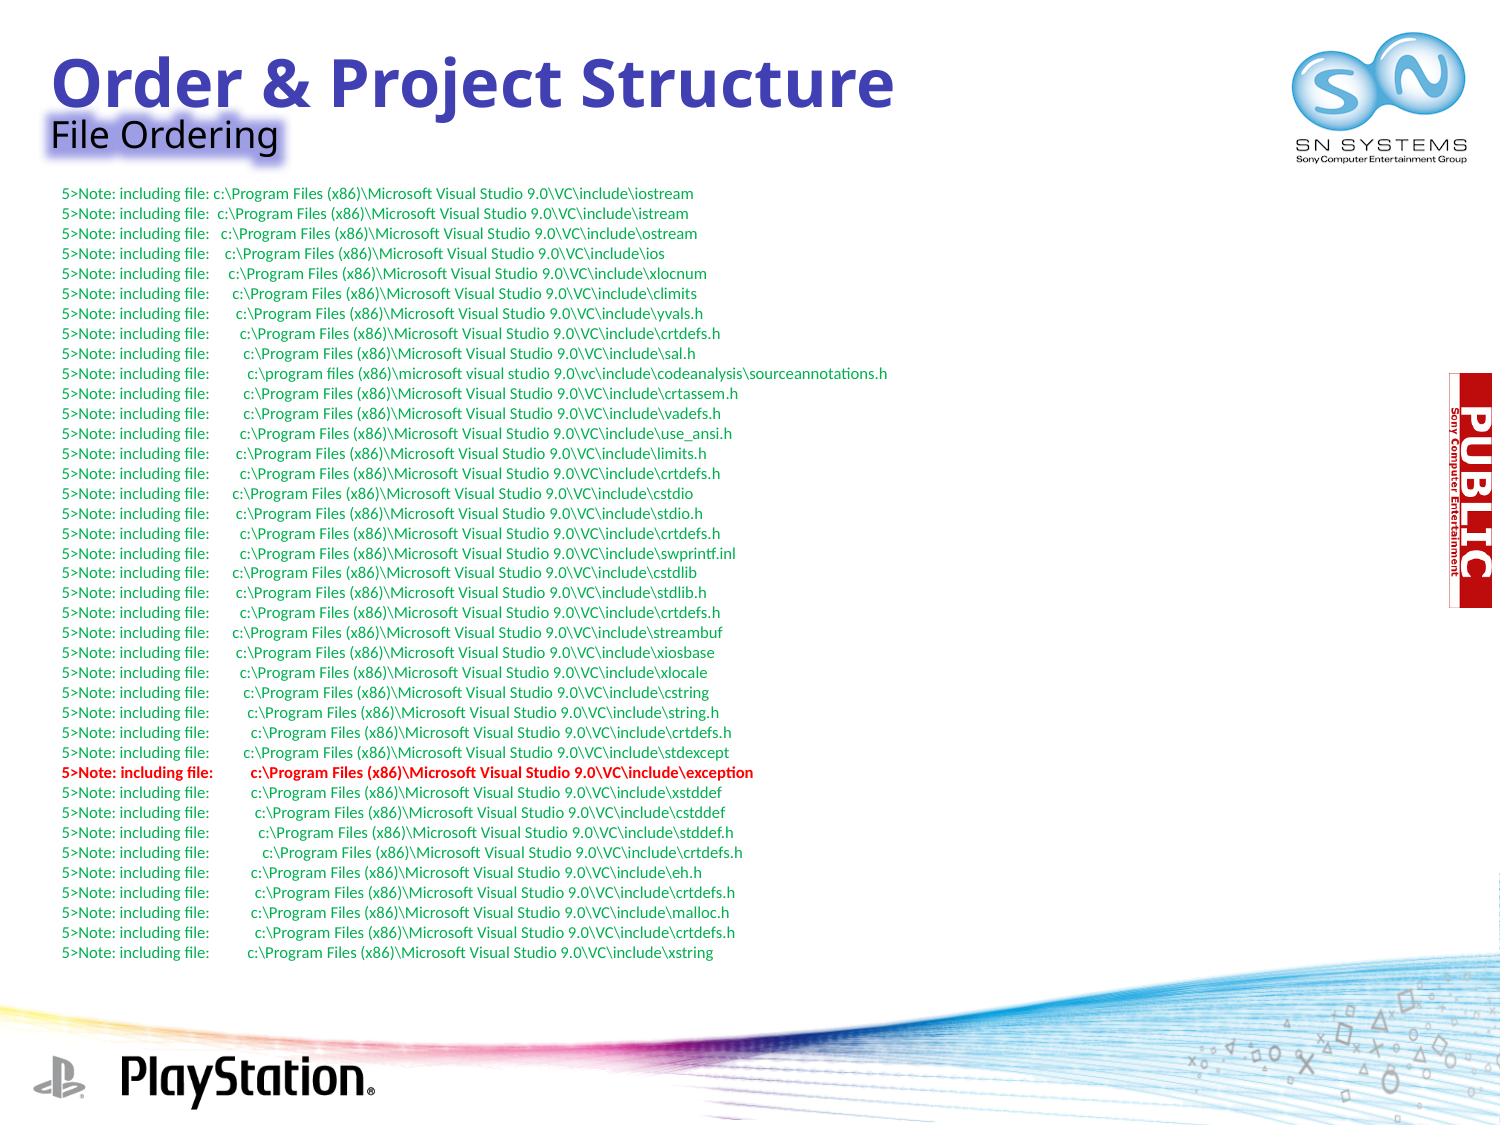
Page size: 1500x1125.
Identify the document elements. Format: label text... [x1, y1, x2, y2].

text_box Order & Project Structure [35, 33, 1172, 128]
picture [0, 0, 1500, 1125]
text_box 5>Note: including file: c:\Program Files (x86)\Microsoft Visual Studio 9.0\VC\include\iostream 5>Note: including file: c:\Program Files (x86)\Microsoft Visual Studio 9.0\VC\include\istream 5>Note: including file: c:\Program Files (x86)\Microsoft Visual Studio 9.0\VC\include\ostream 5>Note: including file: c:\Program Files (x86)\Microsoft Visual Studio 9.0\VC\include\ios 5>Note: including file: c:\Program Files (x86)\Microsoft Visual Studio 9.0\VC\include\xlocnum 5>Note: including file: c:\Program Files (x86)\Microsoft Visual Studio 9.0\VC\include\climits 5>Note: including file: c:\Program Files (x86)\Microsoft Visual Studio 9.0\VC\include\yvals.h 5>Note: including file: c:\Program Files (x86)\Microsoft Visual Studio 9.0\VC\include\crtdefs.h 5>Note: including file: c:\Program Files (x86)\Microsoft Visual Studio 9.0\VC\include\sal.h 5>Note: including file: c:\program files (x86)\microsoft visual studio 9.0\vc\include\codeanalysis\sourceannotations.h 5>Note: including file: c:\Program Files (x86)\Microsoft Visual Studio 9.0\VC\include\crtassem.h 5>Note: including file: c:\Program Files (x86)\Microsoft Visual Studio 9.0\VC\include\vadefs.h 5>Note: including file: c:\Program Files (x86)\Microsoft Visual Studio 9.0\VC\include\use_ansi.h 5>Note: including file: c:\Program Files (x86)\Microsoft Visual Studio 9.0\VC\include\limits.h 5>Note: including file: c:\Program Files (x86)\Microsoft Visual Studio 9.0\VC\include\crtdefs.h 5>Note: including file: c:\Program Files (x86)\Microsoft Visual Studio 9.0\VC\include\cstdio 5>Note: including file: c:\Program Files (x86)\Microsoft Visual Studio 9.0\VC\include\stdio.h 5>Note: including file: c:\Program Files (x86)\Microsoft Visual Studio 9.0\VC\include\crtdefs.h 5>Note: including file: c:\Program Files (x86)\Microsoft Visual Studio 9.0\VC\include\swprintf.inl 5>Note: including file: c:\Program Files (x86)\Microsoft Visual Studio 9.0\VC\include\cstdlib 5>Note: including file: c:\Program Files (x86)\Microsoft Visual Studio 9.0\VC\include\stdlib.h 5>Note: including file: c:\Program Files (x86)\Microsoft Visual Studio 9.0\VC\include\crtdefs.h 5>Note: including file: c:\Program Files (x86)\Microsoft Visual Studio 9.0\VC\include\streambuf 5>Note: including file: c:\Program Files (x86)\Microsoft Visual Studio 9.0\VC\include\xiosbase 5>Note: including file: c:\Program Files (x86)\Microsoft Visual Studio 9.0\VC\include\xlocale 5>Note: including file: c:\Program Files (x86)\Microsoft Visual Studio 9.0\VC\include\cstring 5>Note: including file: c:\Program Files (x86)\Microsoft Visual Studio 9.0\VC\include\string.h 5>Note: including file: c:\Program Files (x86)\Microsoft Visual Studio 9.0\VC\include\crtdefs.h 5>Note: including file: c:\Program Files (x86)\Microsoft Visual Studio 9.0\VC\include\stdexcept 5>Note: including file: c:\Program Files (x86)\Microsoft Visual Studio 9.0\VC\include\exception 5>Note: including file: c:\Program Files (x86)\Microsoft Visual Studio 9.0\VC\include\xstddef 5>Note: including file: c:\Program Files (x86)\Microsoft Visual Studio 9.0\VC\include\cstddef 5>Note: including file: c:\Program Files (x86)\Microsoft Visual Studio 9.0\VC\include\stddef.h 5>Note: including file: c:\Program Files (x86)\Microsoft Visual Studio 9.0\VC\include\crtdefs.h 5>Note: including file: c:\Program Files (x86)\Microsoft Visual Studio 9.0\VC\include\eh.h 5>Note: including file: c:\Program Files (x86)\Microsoft Visual Studio 9.0\VC\include\crtdefs.h 5>Note: including file: c:\Program Files (x86)\Microsoft Visual Studio 9.0\VC\include\malloc.h 5>Note: including file: c:\Program Files (x86)\Microsoft Visual Studio 9.0\VC\include\crtdefs.h 5>Note: including file: c:\Program Files (x86)\Microsoft Visual Studio 9.0\VC\include\xstring [46, 175, 1043, 969]
text_box File Ordering [35, 103, 868, 164]
